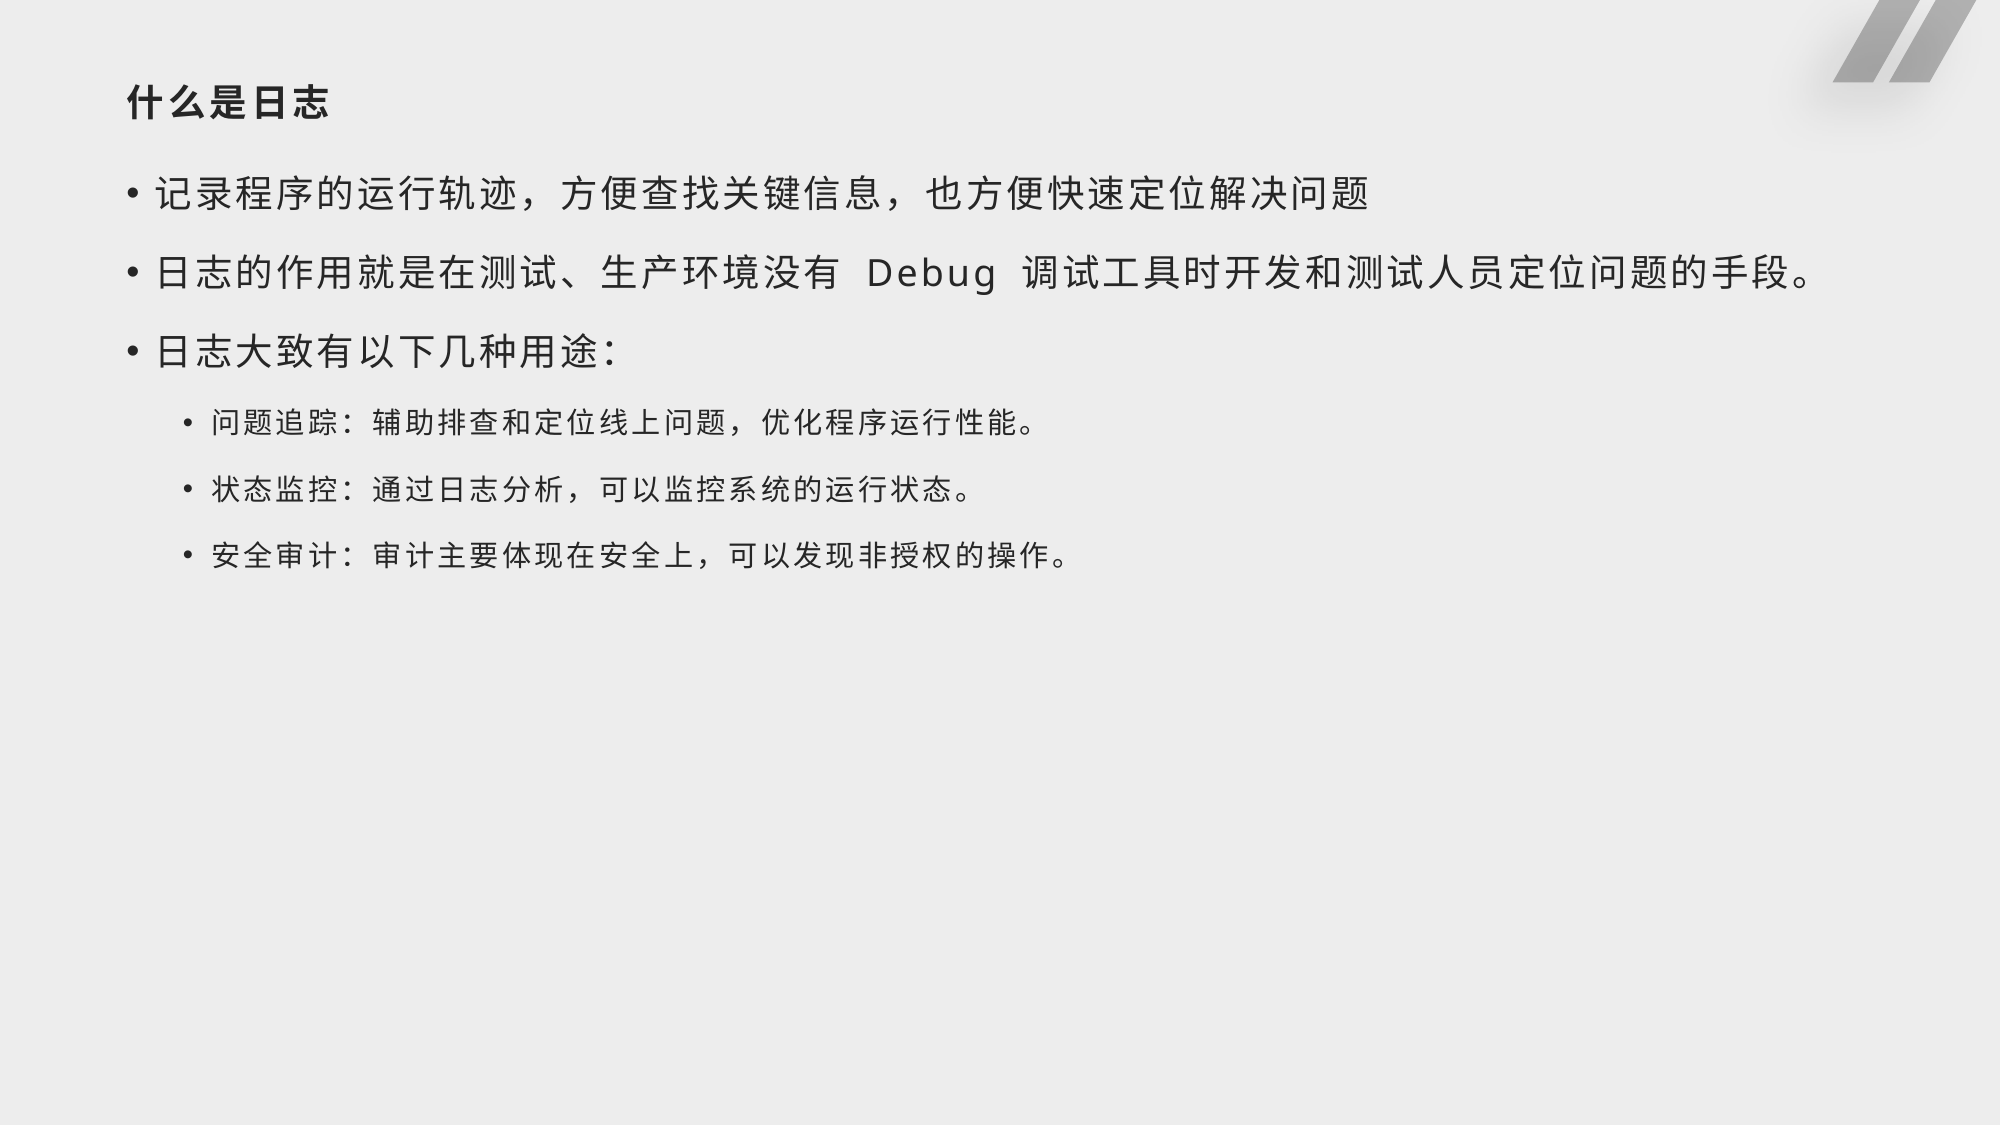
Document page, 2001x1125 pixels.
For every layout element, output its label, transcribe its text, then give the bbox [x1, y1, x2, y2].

list 记录程序的运行轨迹，方便查找关键信息，也方便快速定位解决问题 日志的作用就是在测试、生产环境没有 Debug 调试工具时开发和测试人员定位问题的手段。 日志大致有以下几种用途： 问题追踪：辅助排查和定位线上问题，优化程序运行性能。 状态监控：通过日志分析，可以监控系统的运行状态。 安全审计：审计主要体现在安全上，可以发现非授权的操作。 [109, 156, 1891, 1041]
title 什么是日志 [109, 72, 1891, 146]
